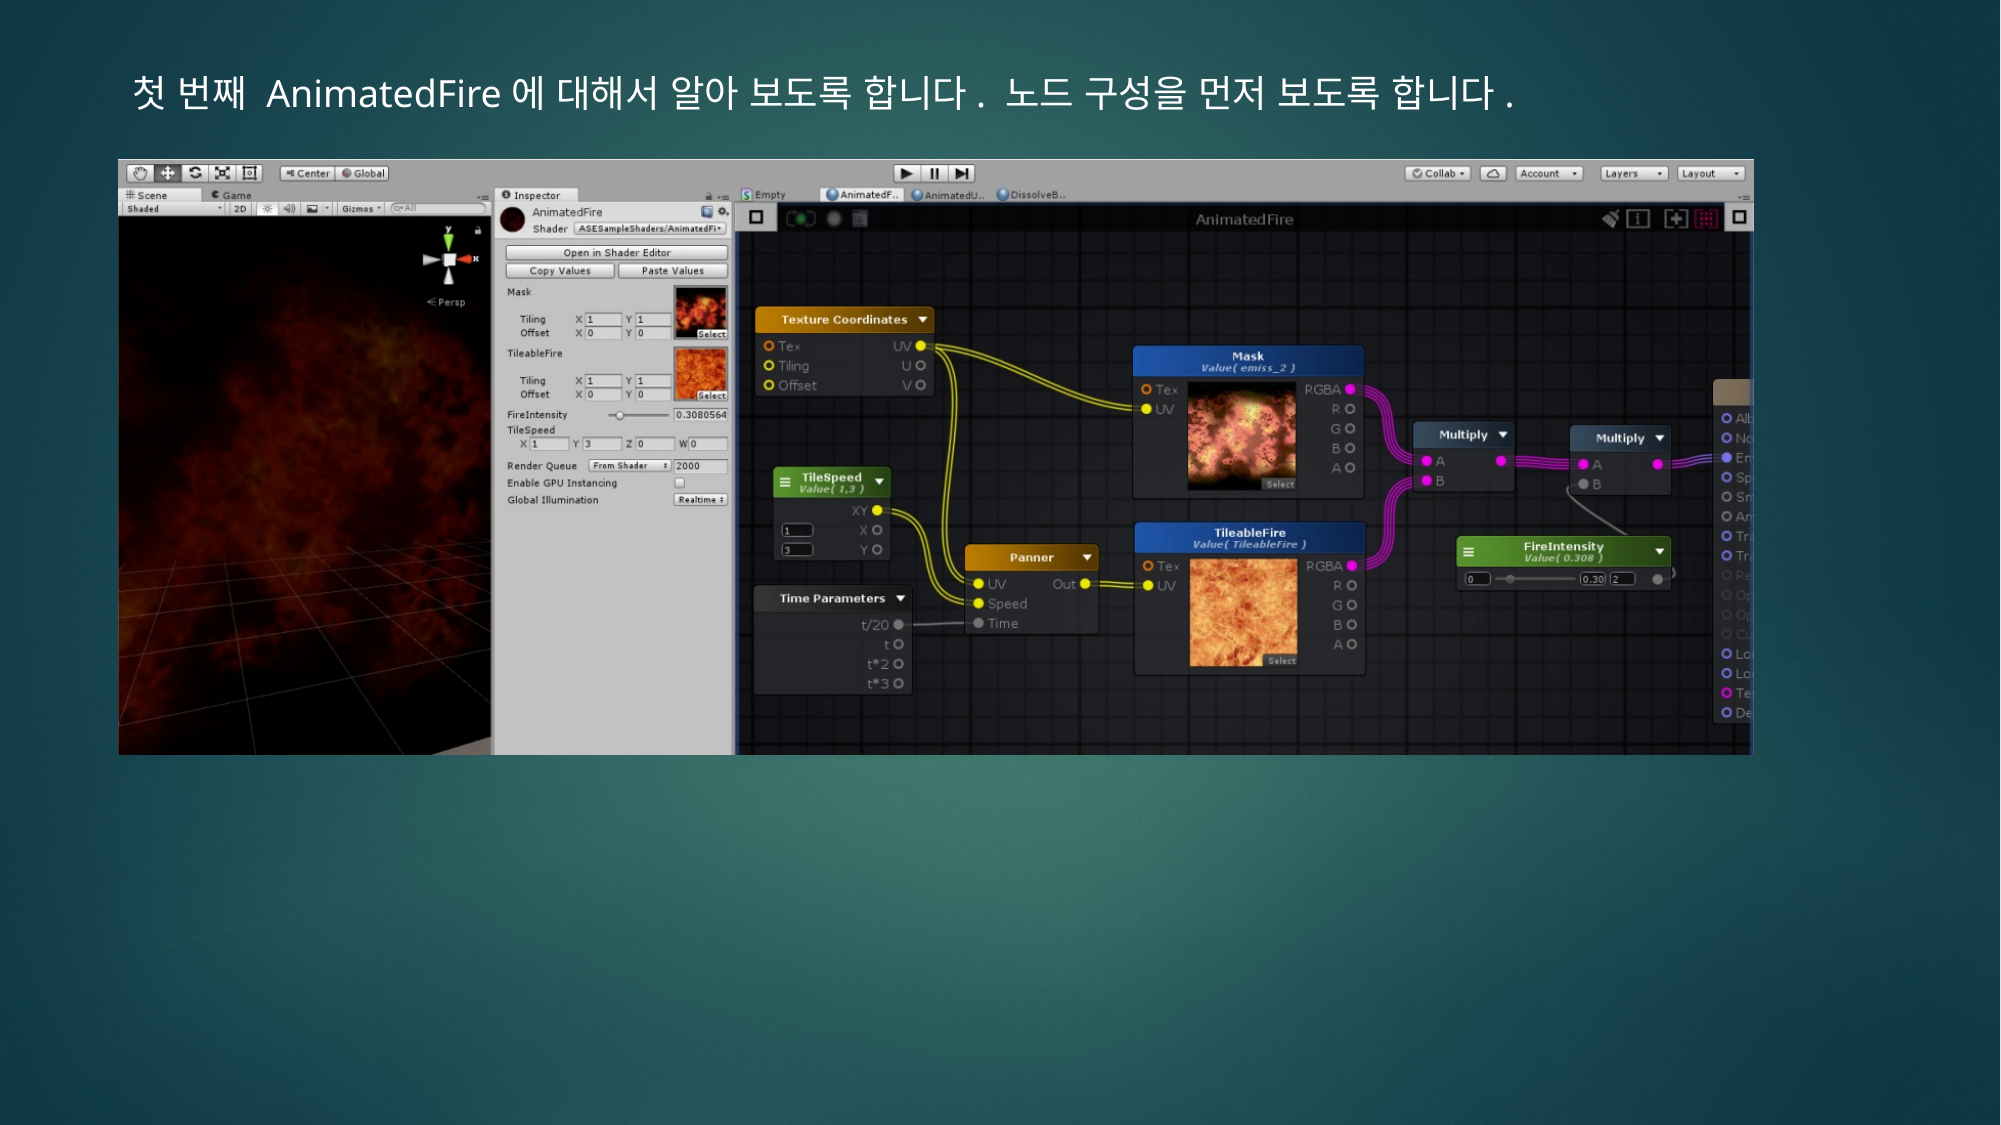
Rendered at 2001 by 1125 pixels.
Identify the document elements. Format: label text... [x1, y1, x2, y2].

picture [117, 159, 1754, 756]
text_box 첫 번째 AnimatedFire에 대해서 알아 보도록 합니다. 노드 구성을 먼저 보도록 합니다. [118, 59, 1638, 122]
